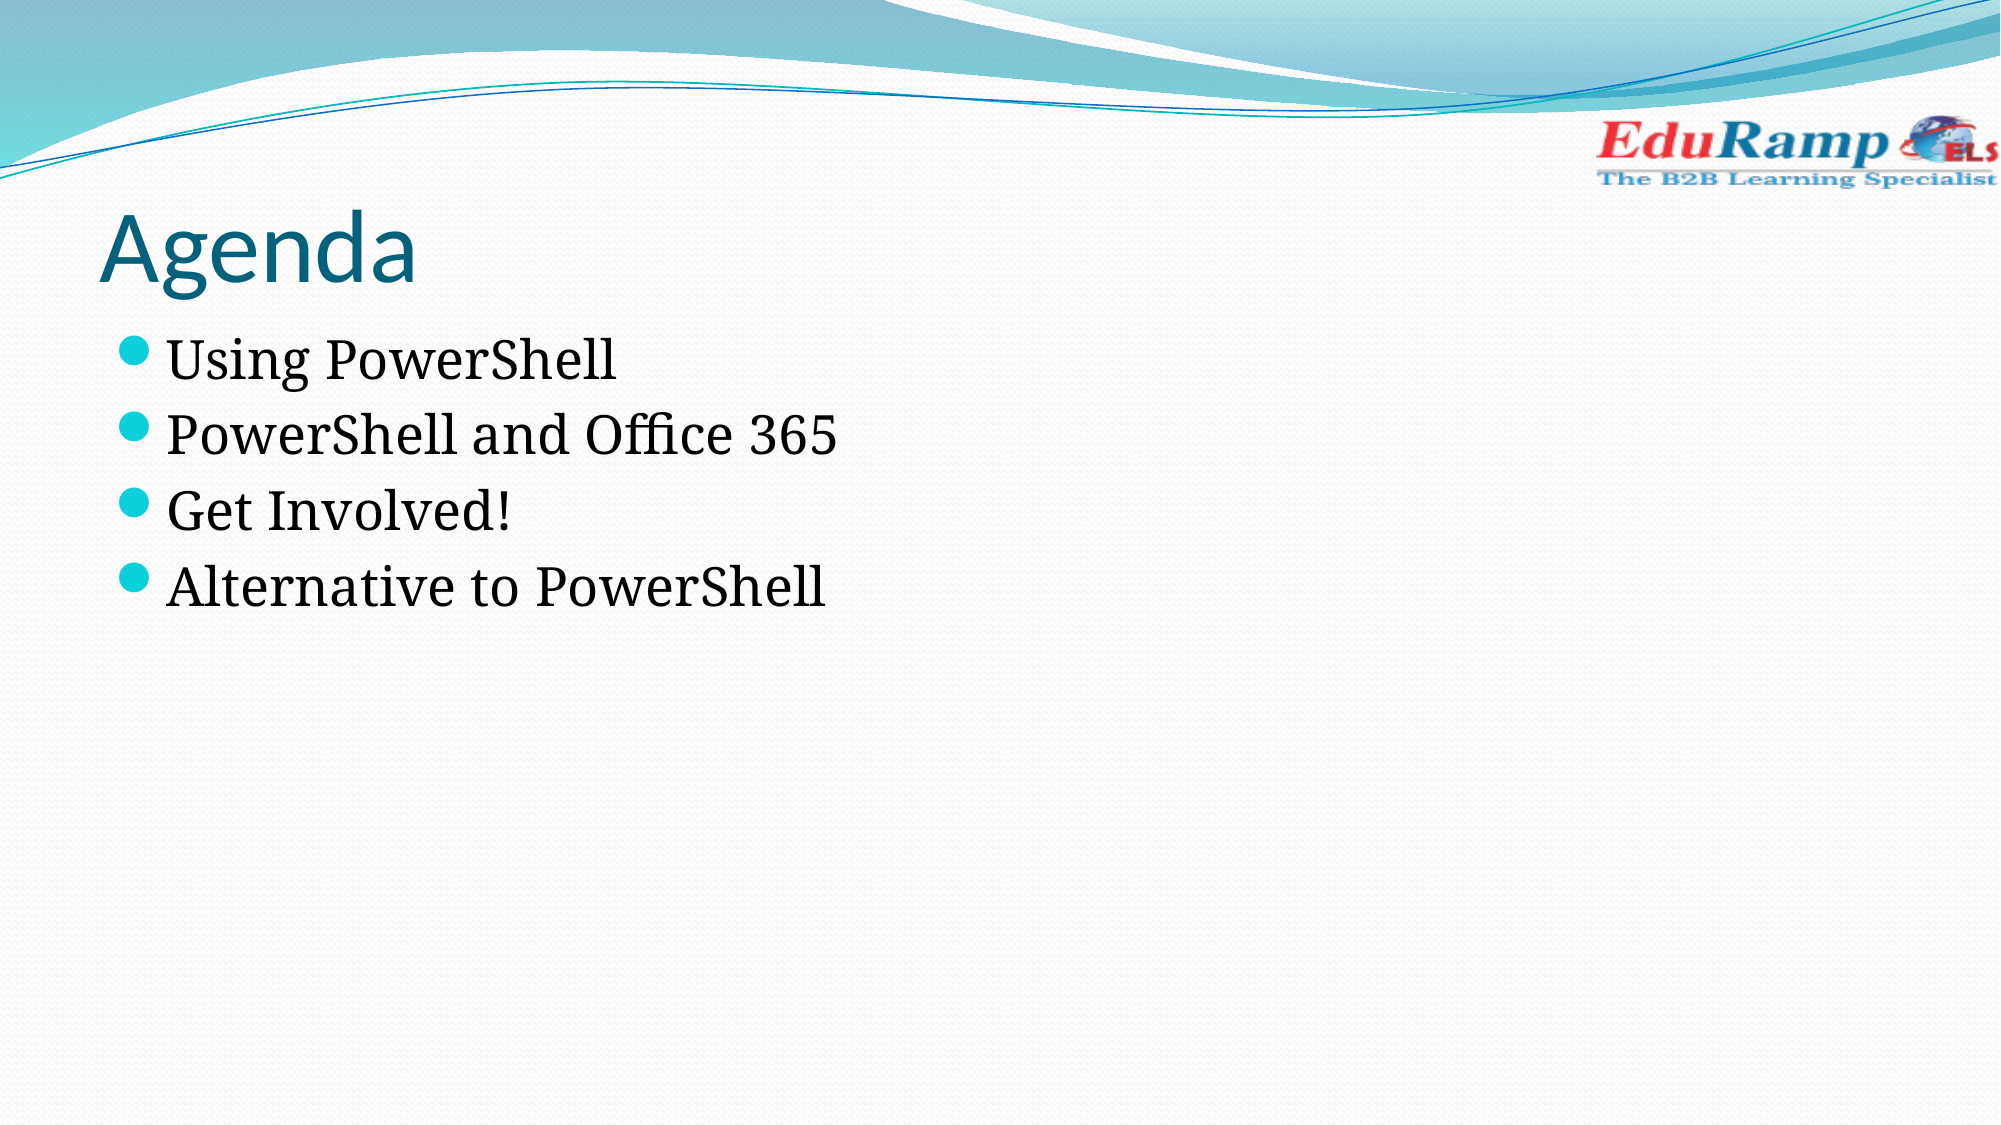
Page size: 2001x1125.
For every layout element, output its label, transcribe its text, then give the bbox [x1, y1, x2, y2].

list Using PowerShell PowerShell and Office 365 Get Involved! Alternative to PowerShell [99, 317, 1900, 1038]
picture [1900, 115, 2000, 189]
title Agenda [99, 115, 1900, 304]
